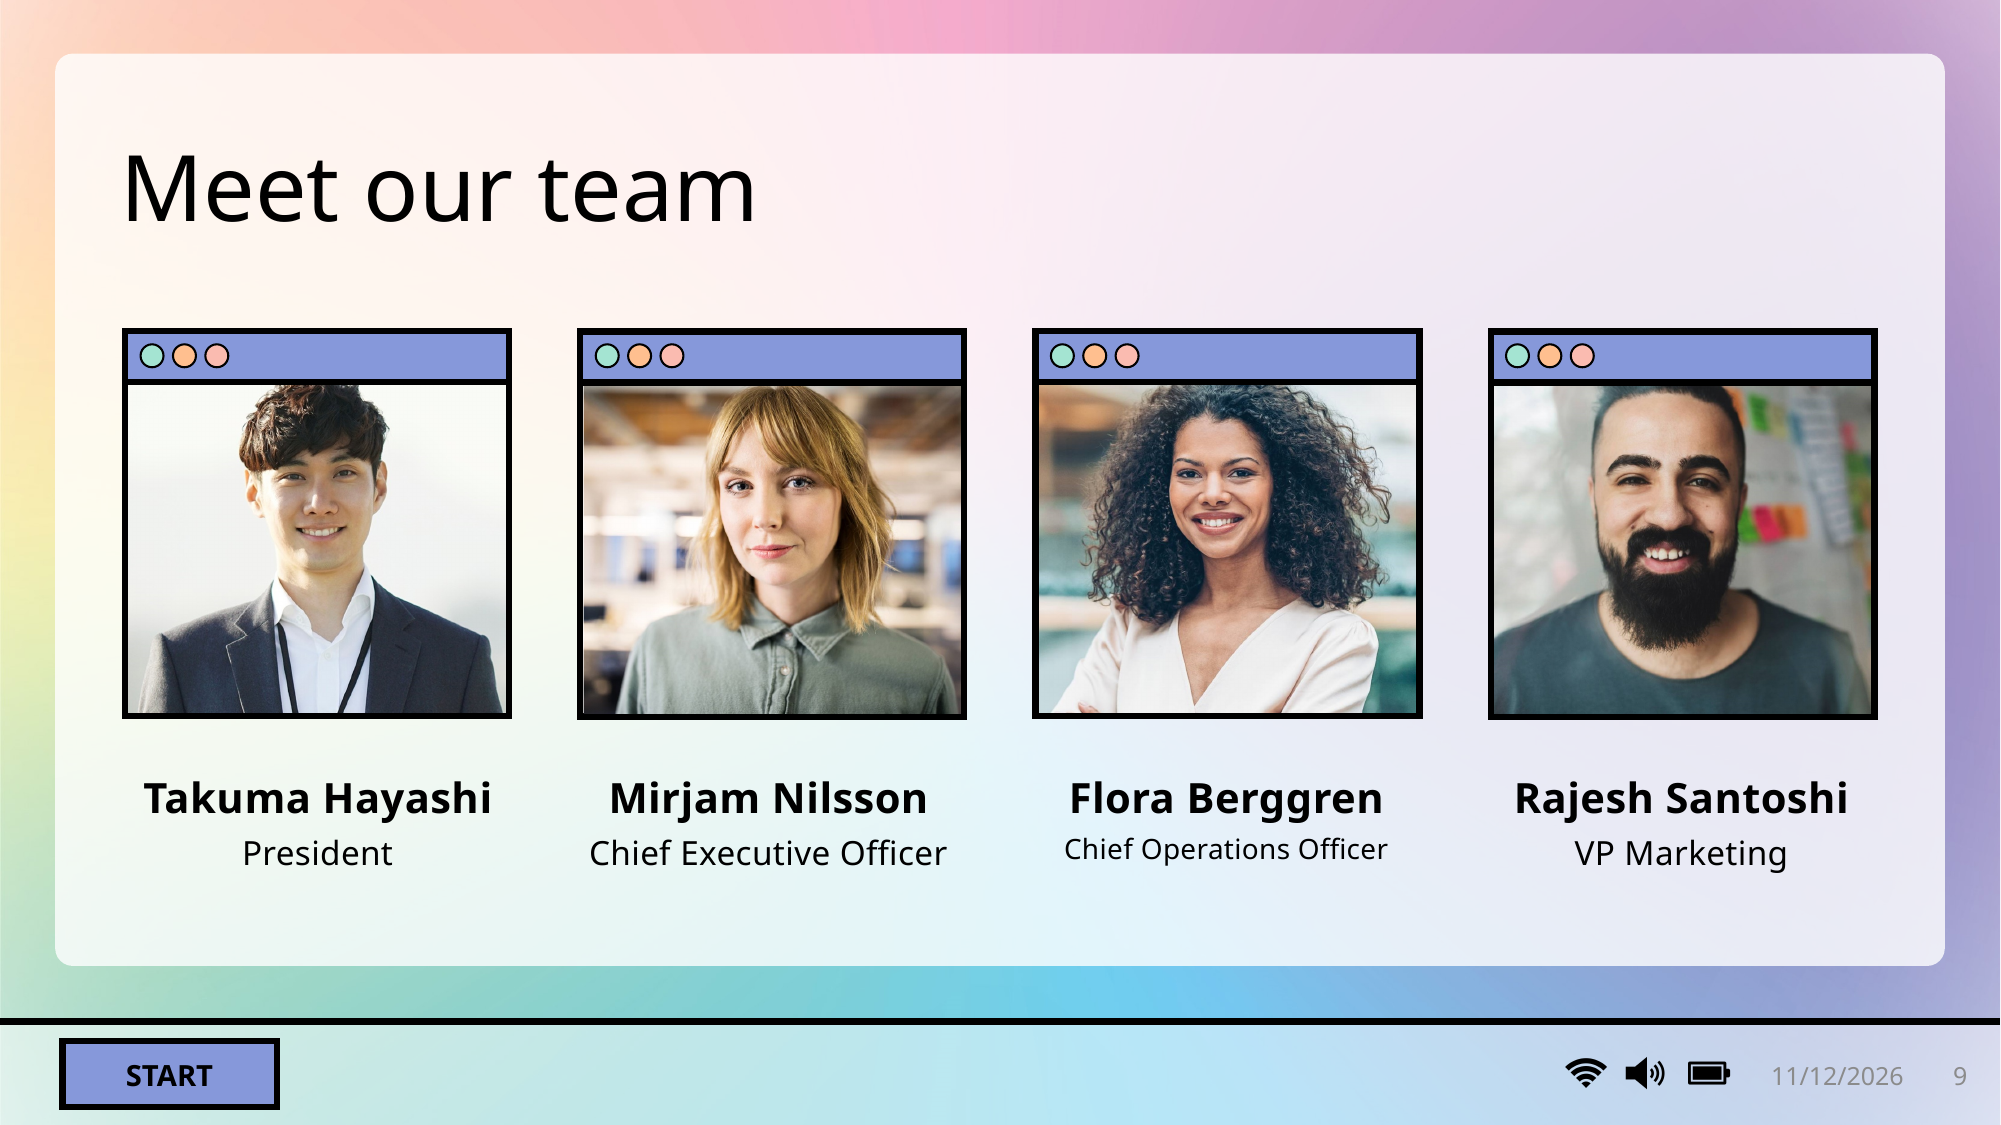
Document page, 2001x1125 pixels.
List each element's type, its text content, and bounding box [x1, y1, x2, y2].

picture [1686, 1050, 1731, 1096]
title Meet our team [105, 51, 1895, 331]
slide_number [1731, 1021, 1918, 1125]
picture [1563, 1050, 1609, 1096]
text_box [1490, 331, 1875, 717]
slide_number 9 [1918, 1021, 2000, 1125]
list Rajesh Santoshi​ [1488, 771, 1875, 829]
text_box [580, 331, 965, 717]
picture [0, 0, 2001, 1125]
picture [1624, 1050, 1670, 1096]
list Chief Executive Officer [572, 831, 965, 889]
list Flora Berggren​ [1033, 771, 1420, 829]
list VP Marketing [1488, 831, 1875, 889]
list start [59, 1038, 280, 1110]
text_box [125, 330, 510, 717]
list Chief Operations Officer [1033, 831, 1420, 889]
list President [123, 831, 513, 889]
list Takuma Hayashi​ [123, 771, 513, 829]
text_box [1035, 330, 1420, 717]
list Mirjam Nilsson​ [572, 771, 965, 829]
